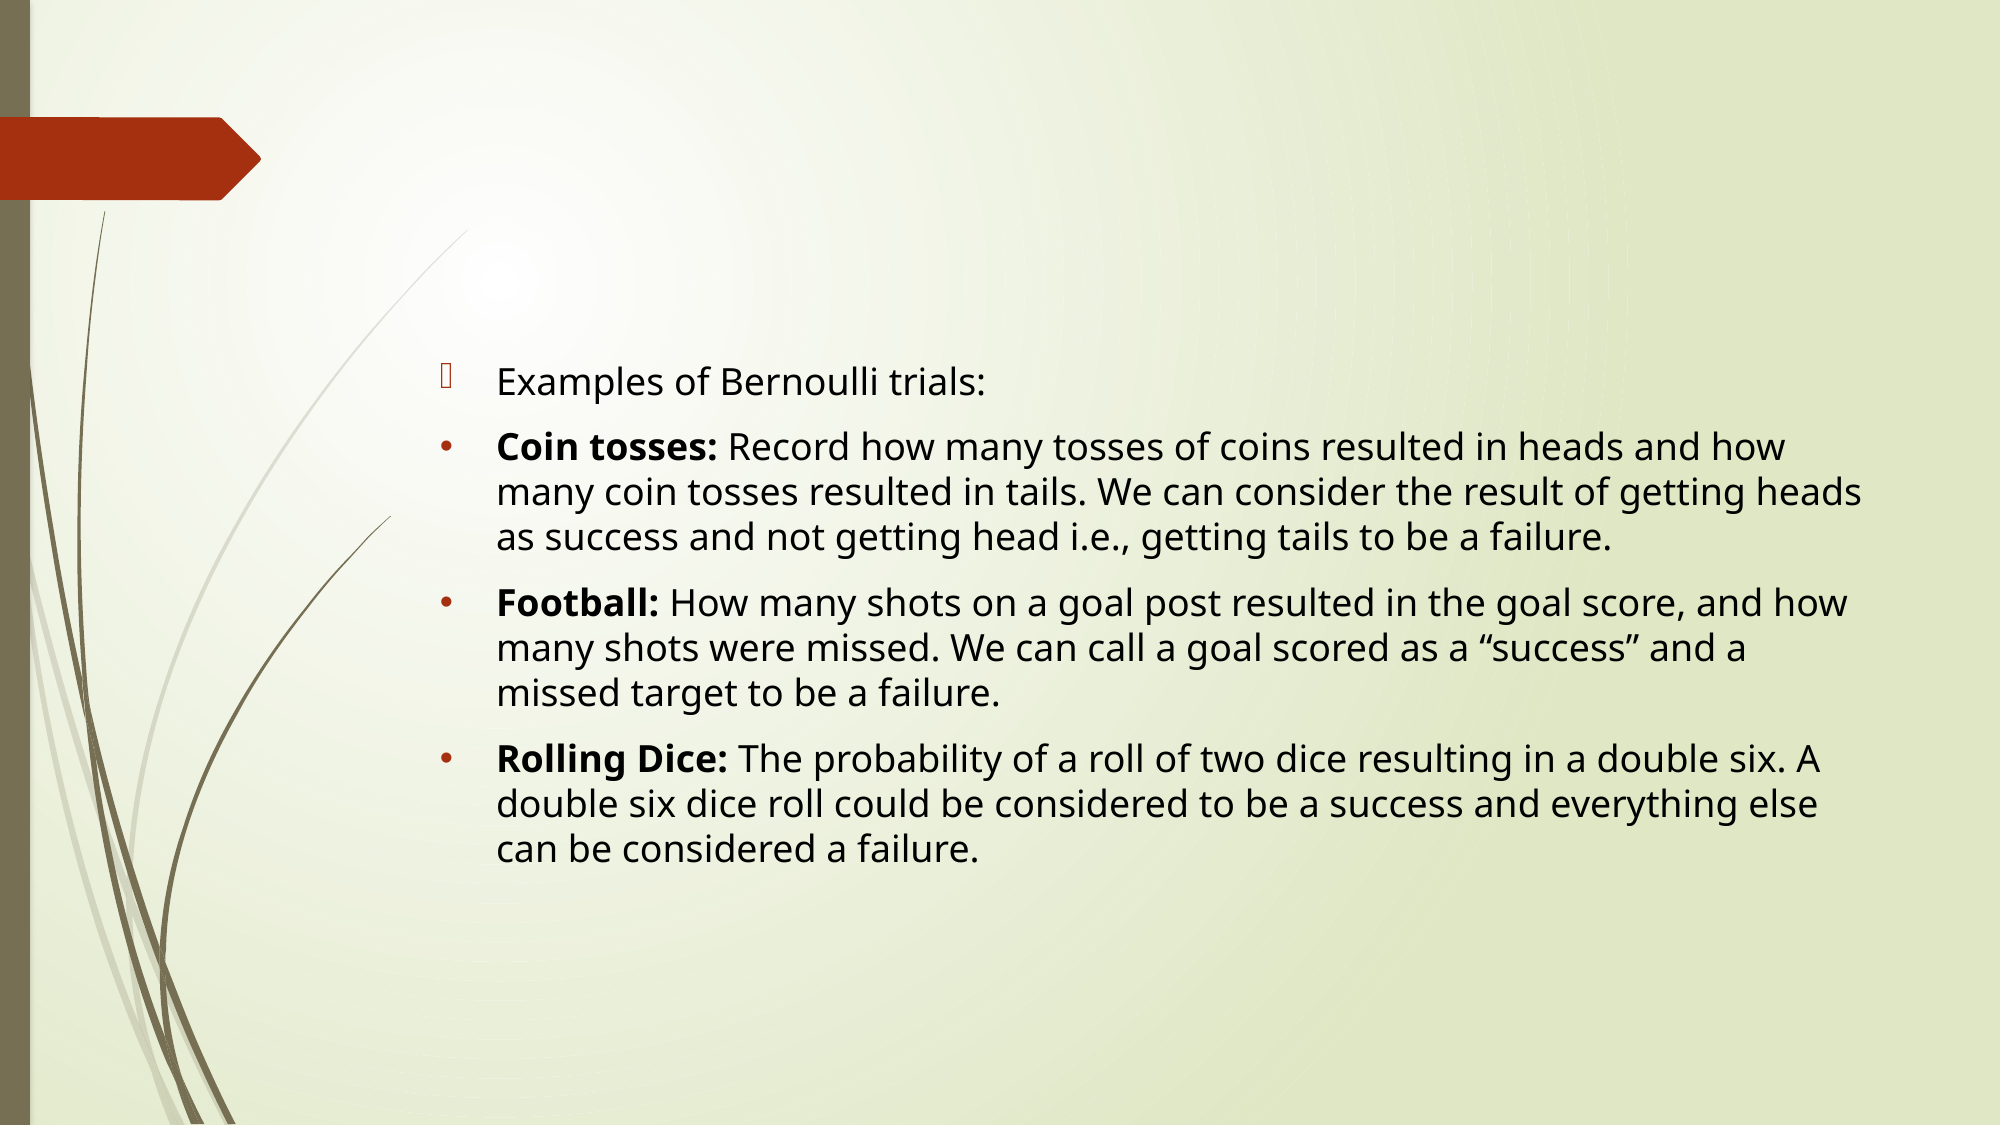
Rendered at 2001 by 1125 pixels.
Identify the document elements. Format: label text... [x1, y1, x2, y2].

list Examples of Bernoulli trials: Coin tosses: Record how many tosses of coins resulted in heads and how many coin tosses resulted in tails. We can consider the result of getting heads as success and not getting head i.e., getting tails to be a failure. Football: How many shots on a goal post resulted in the goal score, and how many shots were missed. We can call a goal scored as a “success” and a missed target to be a failure. Rolling Dice: The probability of a roll of two dice resulting in a double six. A double six dice roll could be considered to be a success and everything else can be considered a failure. [424, 350, 1888, 970]
